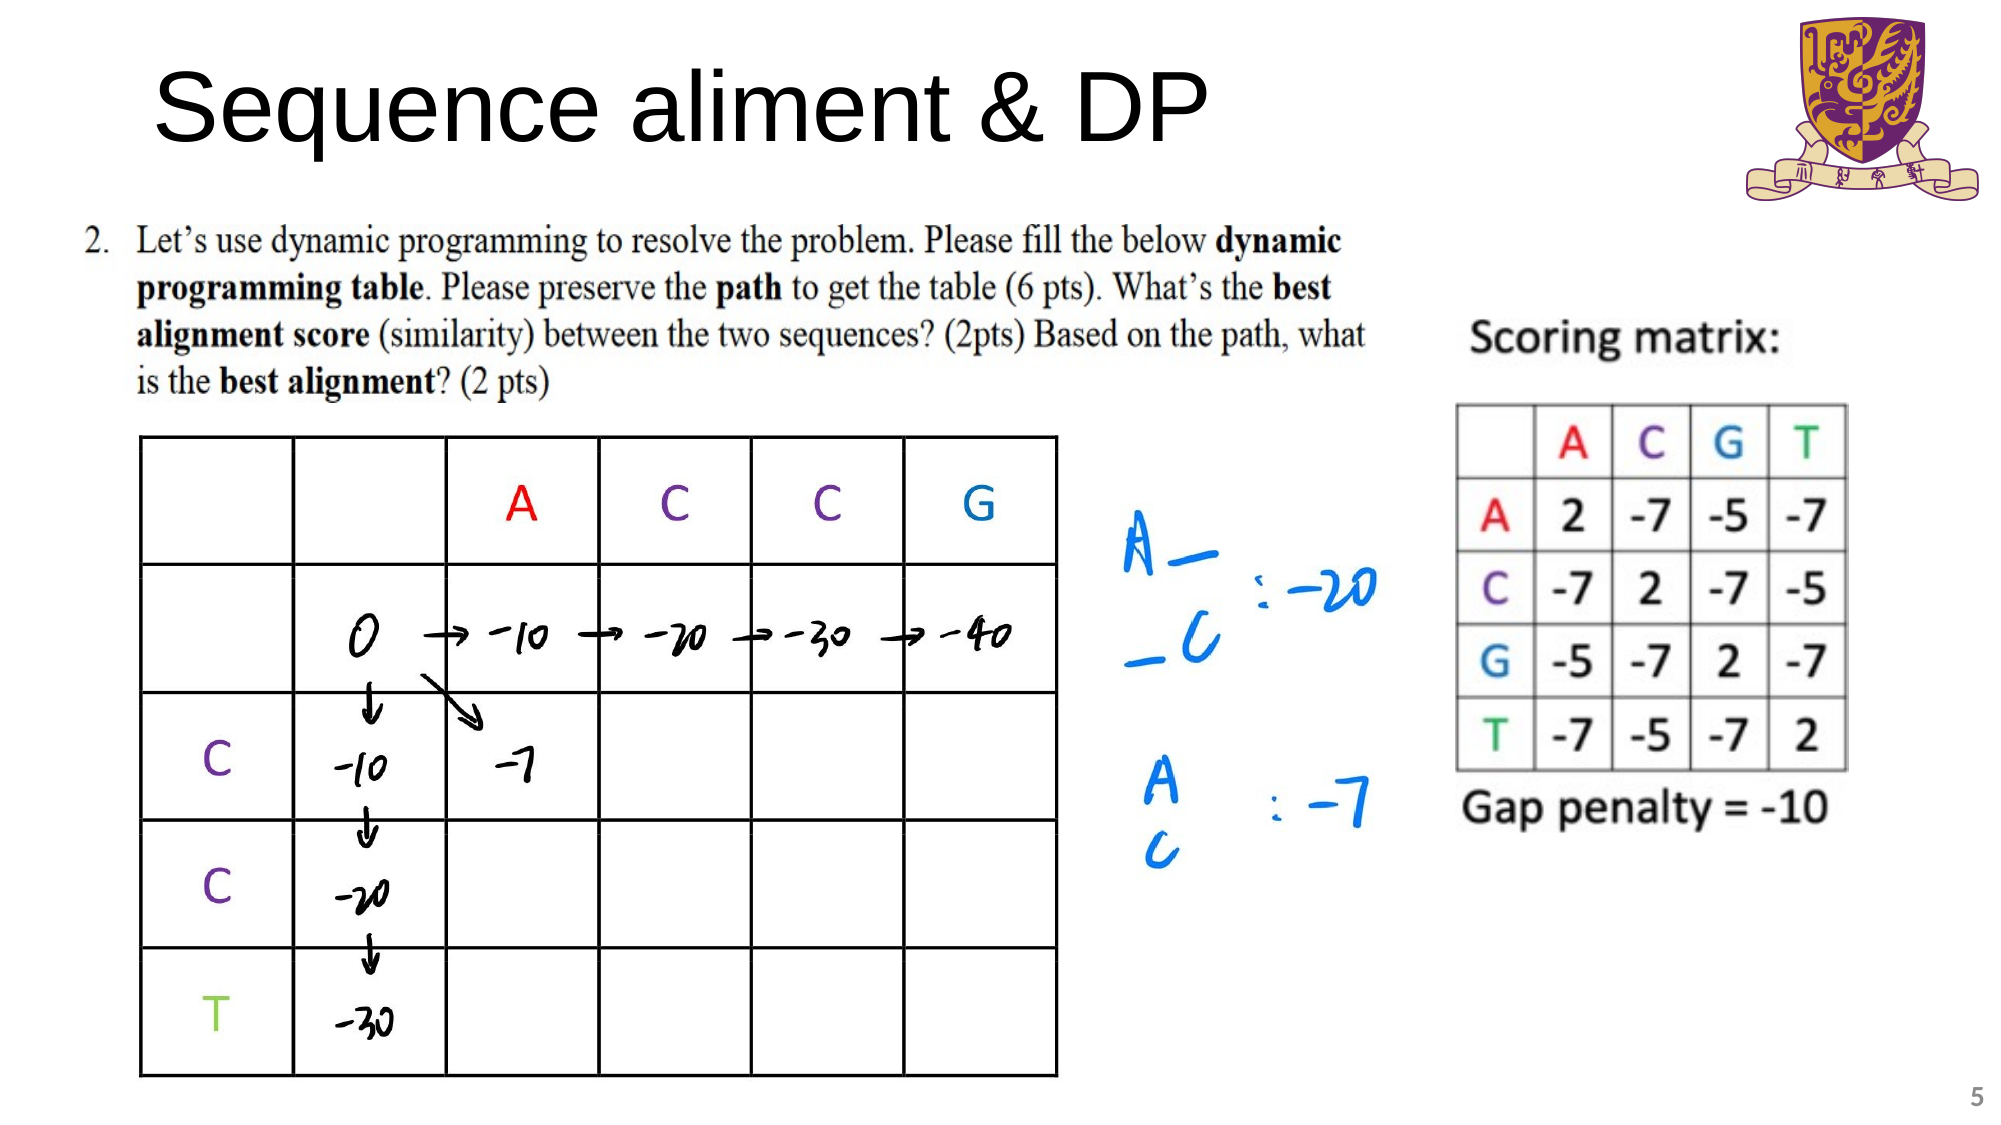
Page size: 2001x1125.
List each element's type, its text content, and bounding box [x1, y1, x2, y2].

title Sequence aliment & DP [137, 0, 1863, 218]
slide_number 5 [1550, 1065, 2000, 1125]
picture [1863, 17, 1979, 201]
picture [137, 434, 1062, 1082]
picture [84, 224, 1367, 403]
picture [1454, 318, 1849, 835]
picture [1120, 502, 1392, 880]
